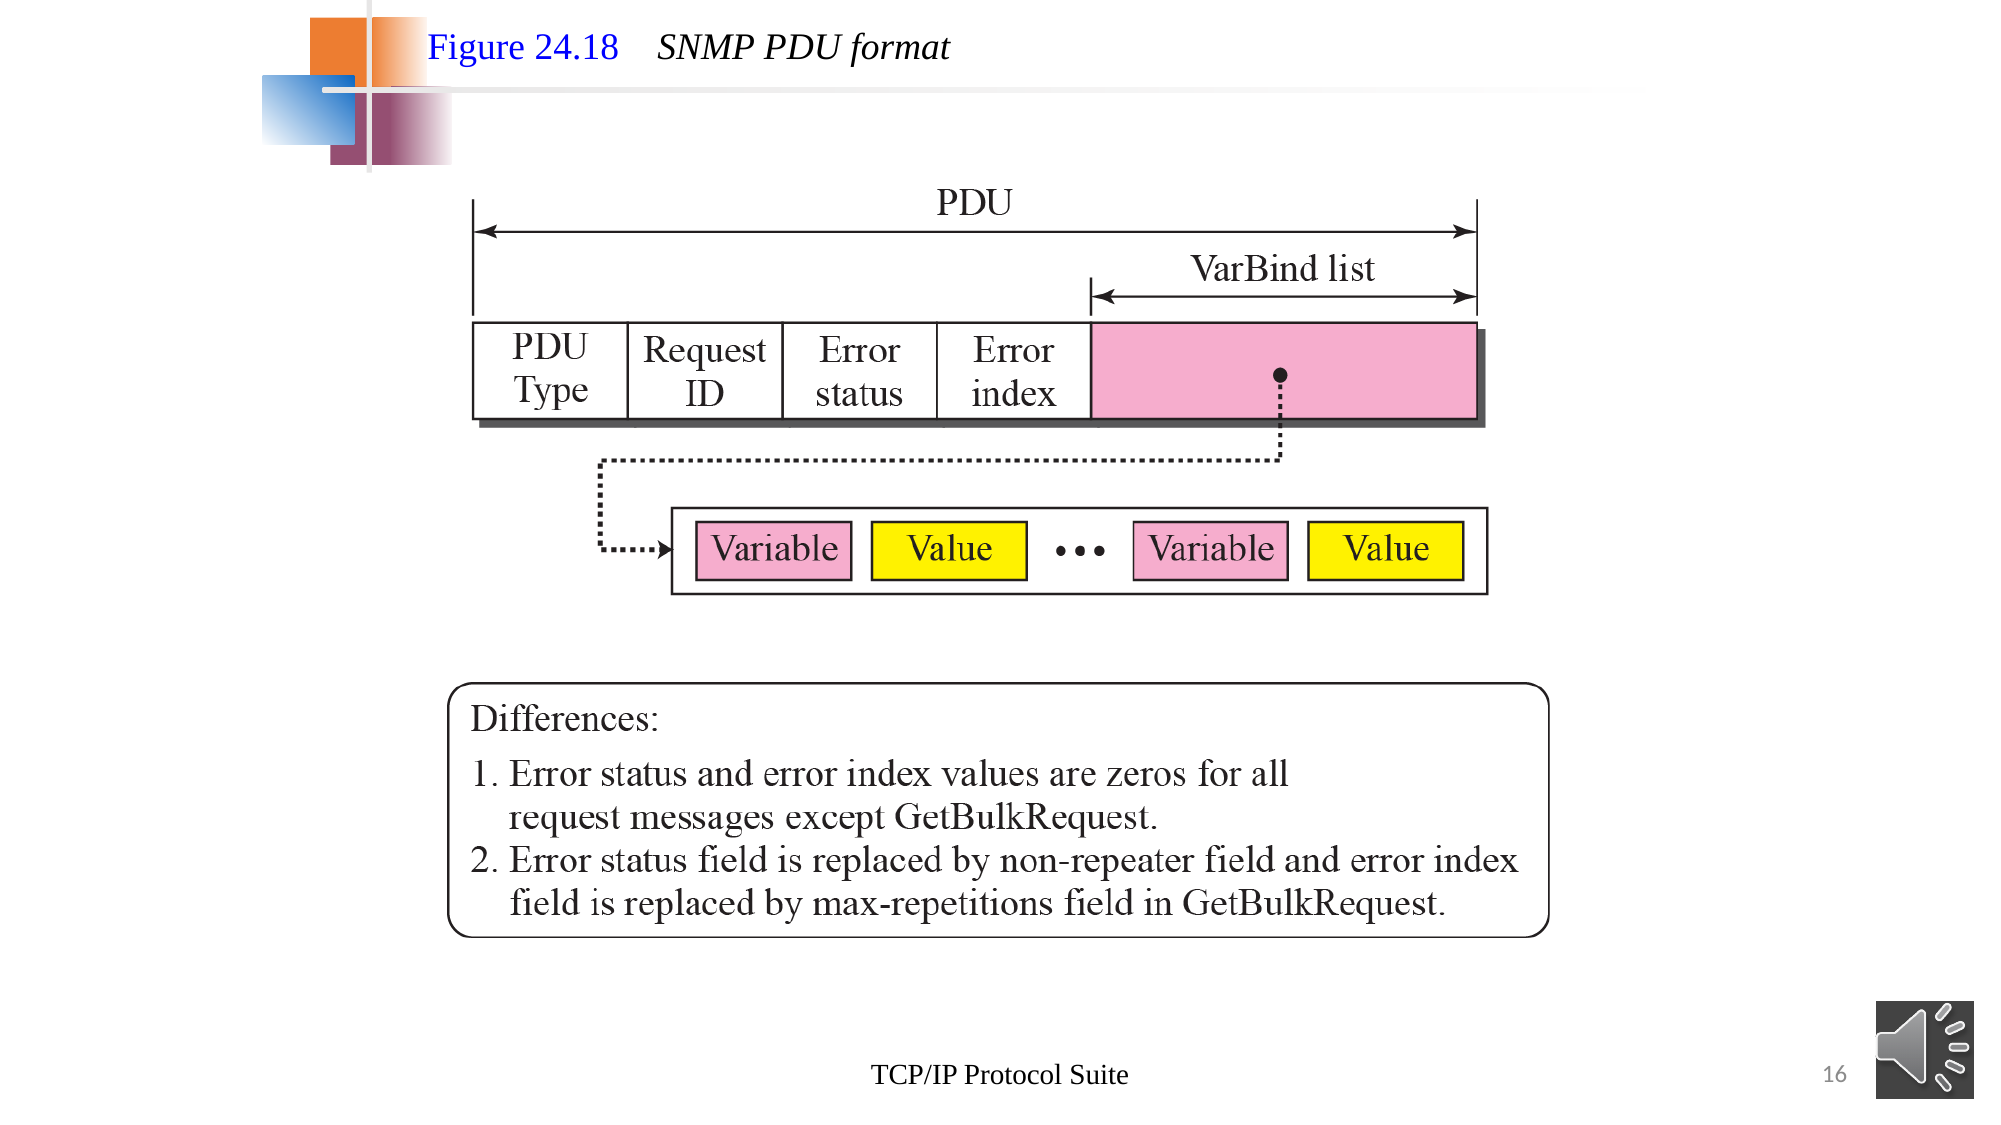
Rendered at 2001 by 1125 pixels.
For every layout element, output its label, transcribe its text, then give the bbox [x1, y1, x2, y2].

text_box [310, 17, 366, 86]
picture [447, 183, 1550, 938]
text_box [262, 75, 355, 145]
text_box Figure 24.18 SNMP PDU format [412, 14, 1350, 75]
footer TCP/IP Protocol Suite [662, 1042, 1338, 1103]
text_box [366, 93, 372, 173]
text_box [372, 93, 391, 165]
text_box [391, 93, 452, 165]
text_box [322, 87, 1673, 93]
text_box [330, 93, 366, 165]
picture [1874, 999, 1975, 1100]
slide_number 16 [1412, 1042, 1863, 1103]
text_box [372, 17, 427, 86]
text_box [366, 0, 372, 87]
